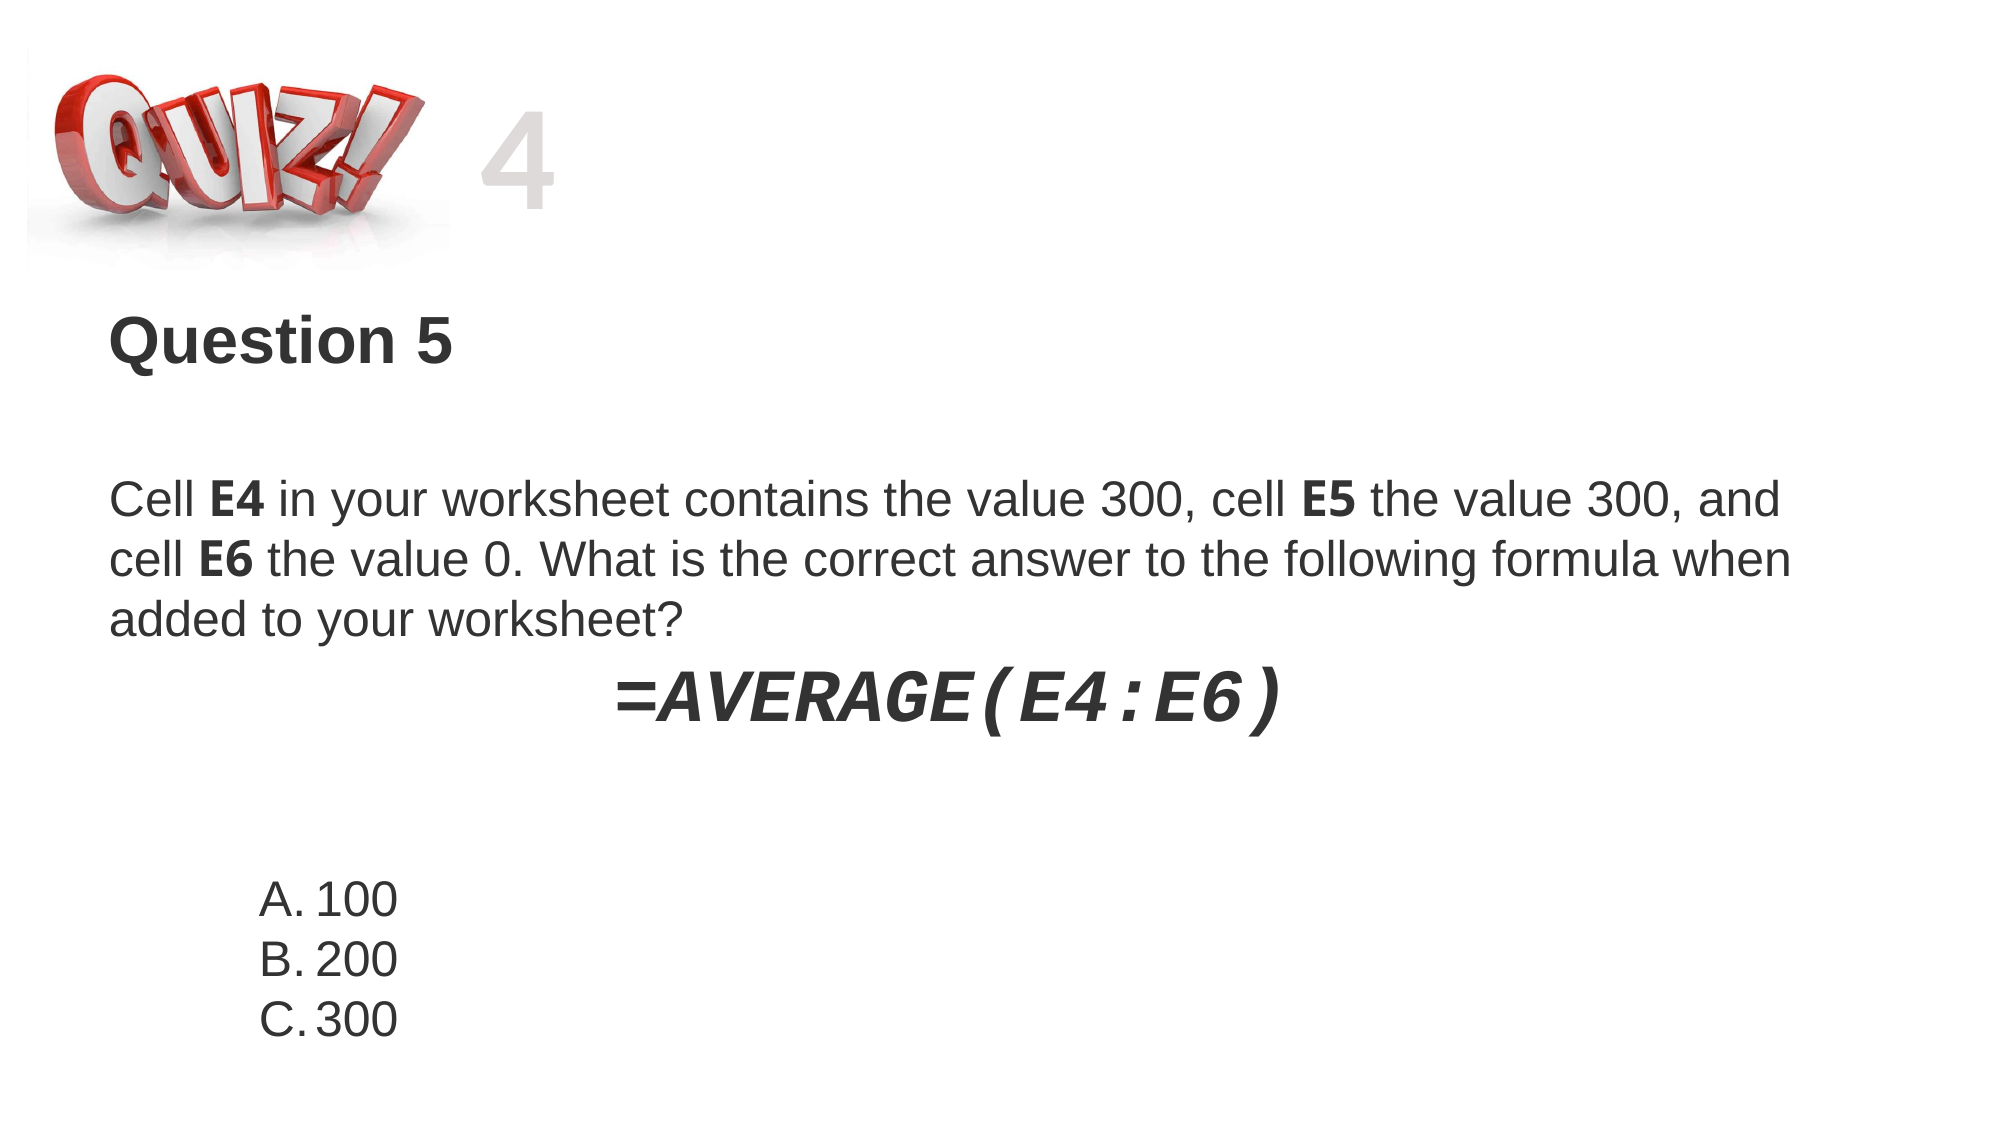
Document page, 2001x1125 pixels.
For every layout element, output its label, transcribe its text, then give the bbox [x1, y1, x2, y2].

text_box Question 5 Cell E4 in your worksheet contains the value 300, cell E5 the value 300, and cell E6 the value 0. What is the correct answer to the following formula when added to your worksheet? =AVERAGE(E4:E6) 100 200 300 [94, 283, 1811, 1108]
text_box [27, 31, 572, 270]
